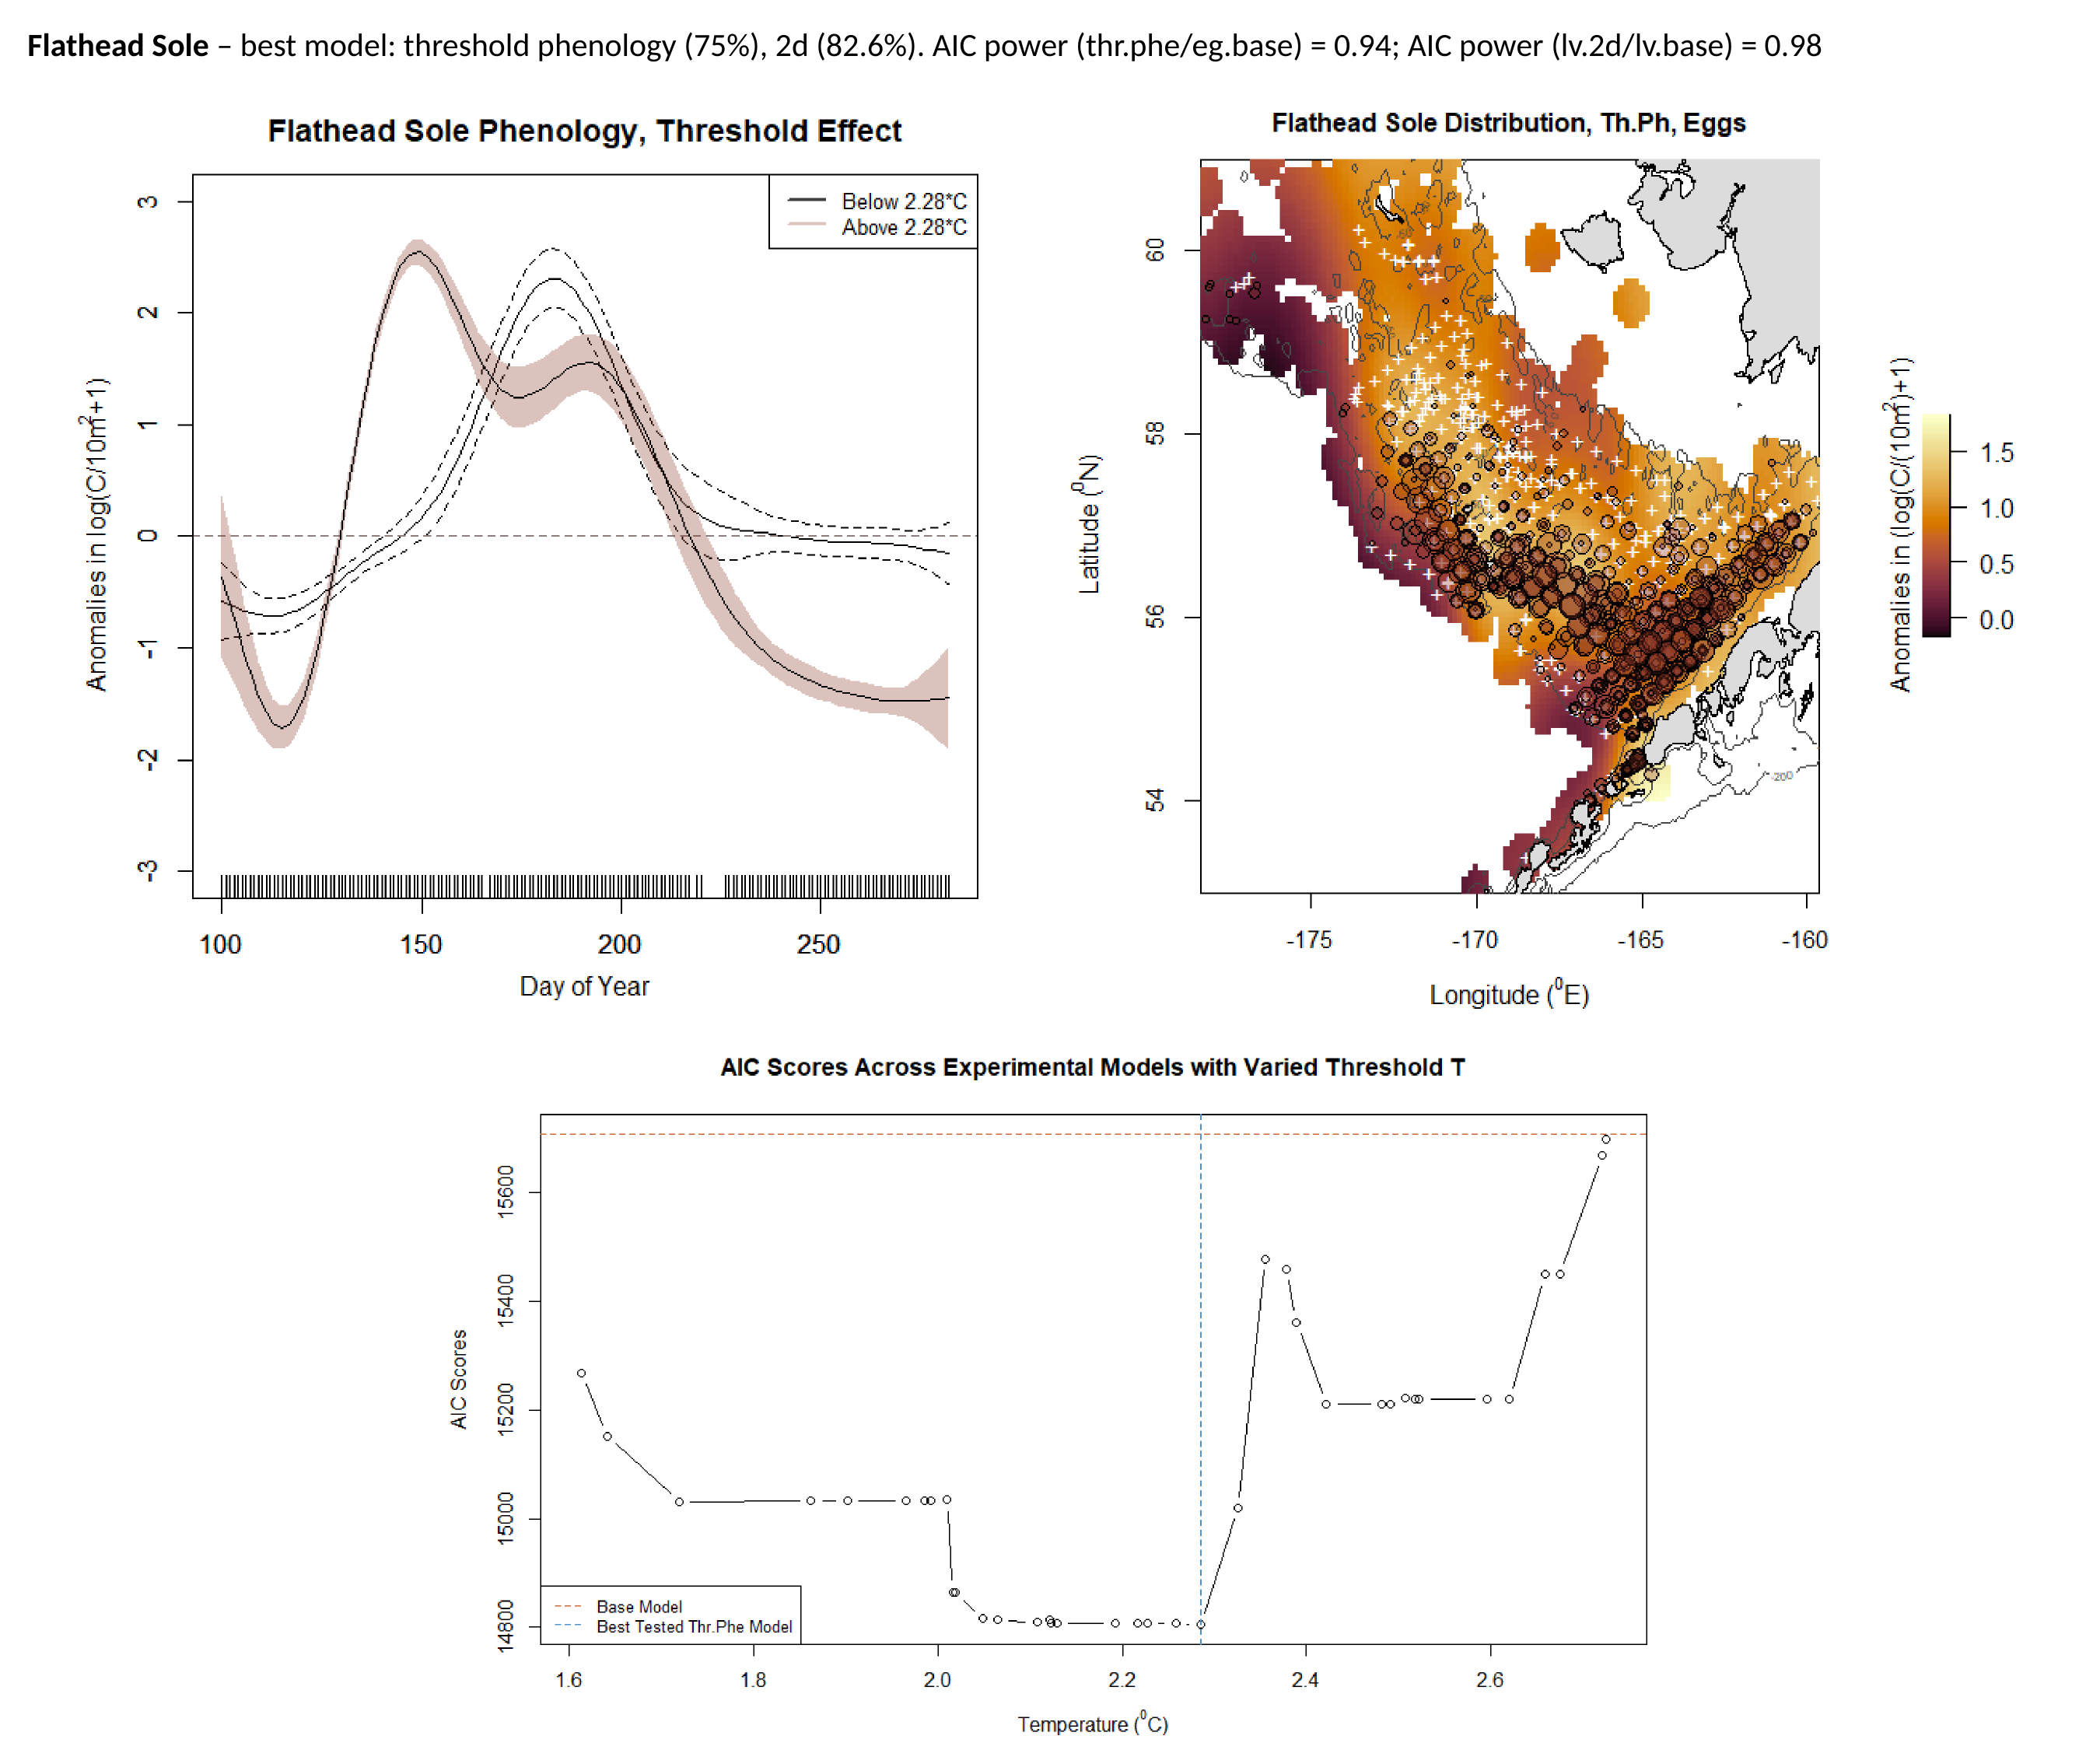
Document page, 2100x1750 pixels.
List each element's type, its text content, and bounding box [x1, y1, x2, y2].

picture [1054, 102, 2026, 1020]
text_box Flathead Sole – best model: threshold phenology (75%), 2d (82.6%). AIC power (thr.phe/eg.base) = 0.94; AIC power (lv.2d/lv.base) = 0.98 [16, 18, 2092, 69]
picture [446, 1048, 1654, 1743]
picture [75, 102, 990, 1006]
